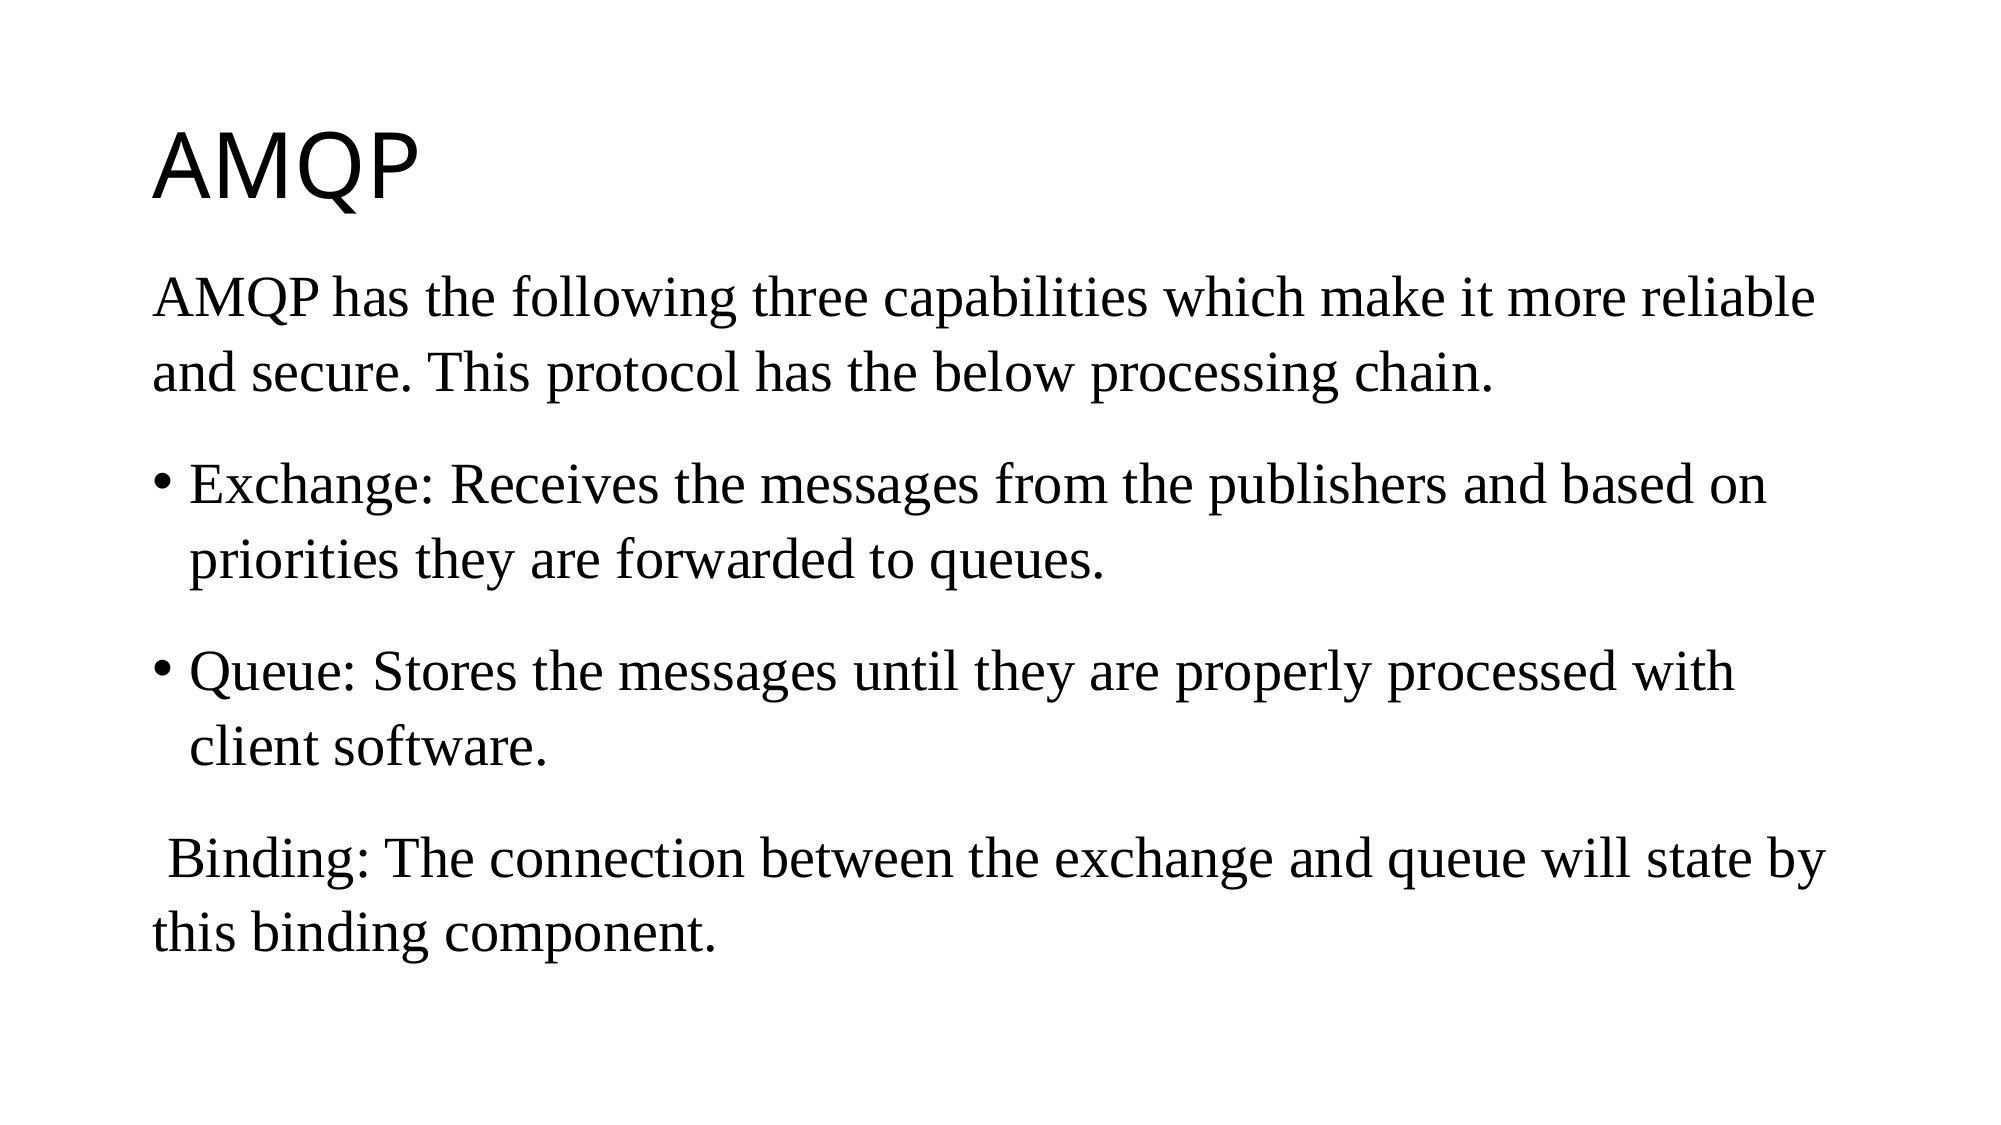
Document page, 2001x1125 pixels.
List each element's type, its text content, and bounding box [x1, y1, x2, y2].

list AMQP has the following three capabilities which make it more reliable and secure. This protocol has the below processing chain. Exchange: Receives the messages from the publishers and based on priorities they are forwarded to queues. Queue: Stores the messages until they are properly processed with client software. Binding: The connection between the exchange and queue will state by this binding component. [137, 245, 1863, 1014]
title AMQP [137, 59, 1863, 245]
